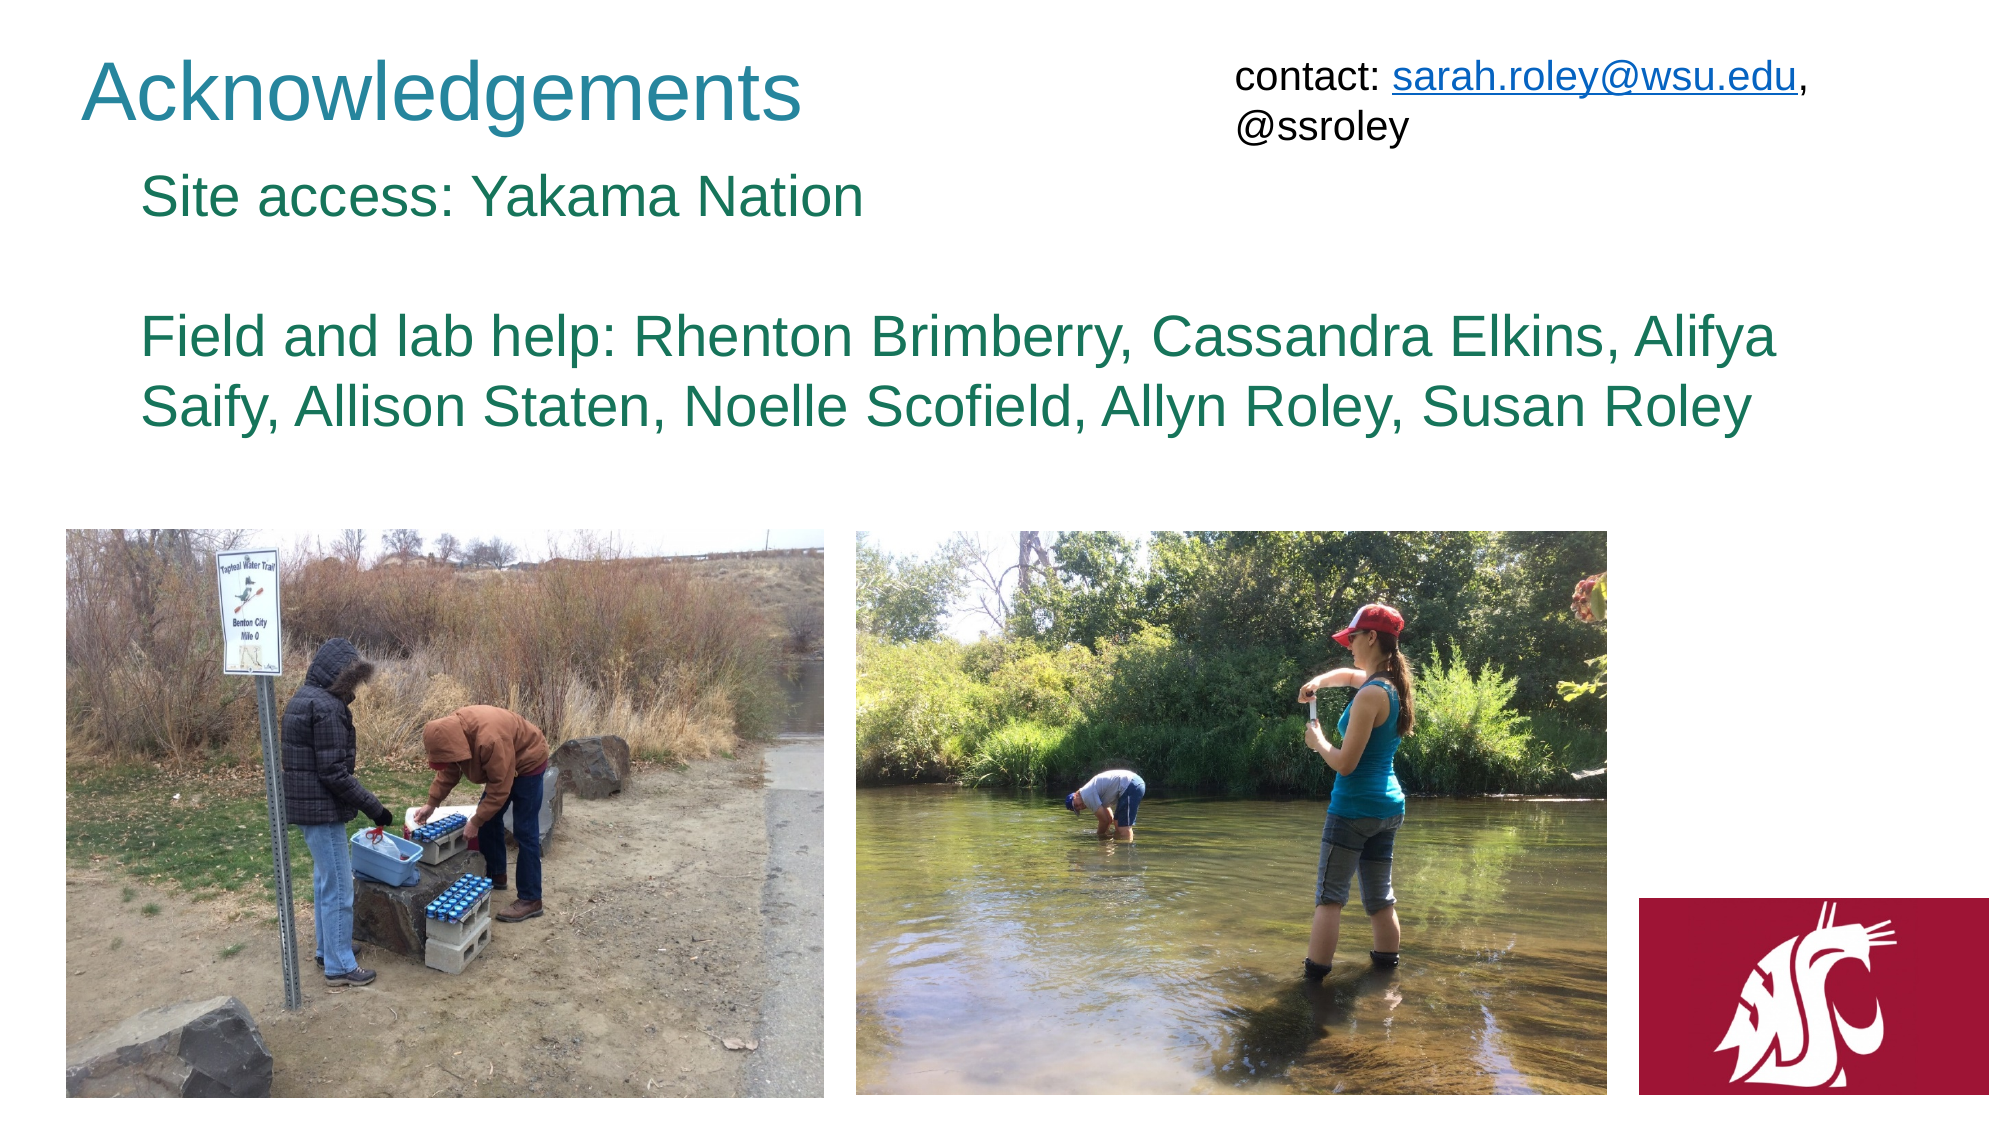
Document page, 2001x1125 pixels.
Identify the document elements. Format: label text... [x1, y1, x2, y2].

text_box Acknowledgements [66, 41, 1219, 193]
picture [66, 529, 824, 1098]
text_box contact: sarah.roley@wsu.edu, @ssroley [1219, 41, 1894, 156]
picture [1639, 898, 1989, 1095]
text_box Site access: Yakama Nation Field and lab help: Rhenton Brimberry, Cassandra Elkins, Alifya Saify, Allison Staten, Noelle Scofield, Allyn Roley, Susan Roley [125, 150, 1931, 516]
picture [856, 531, 1607, 1095]
